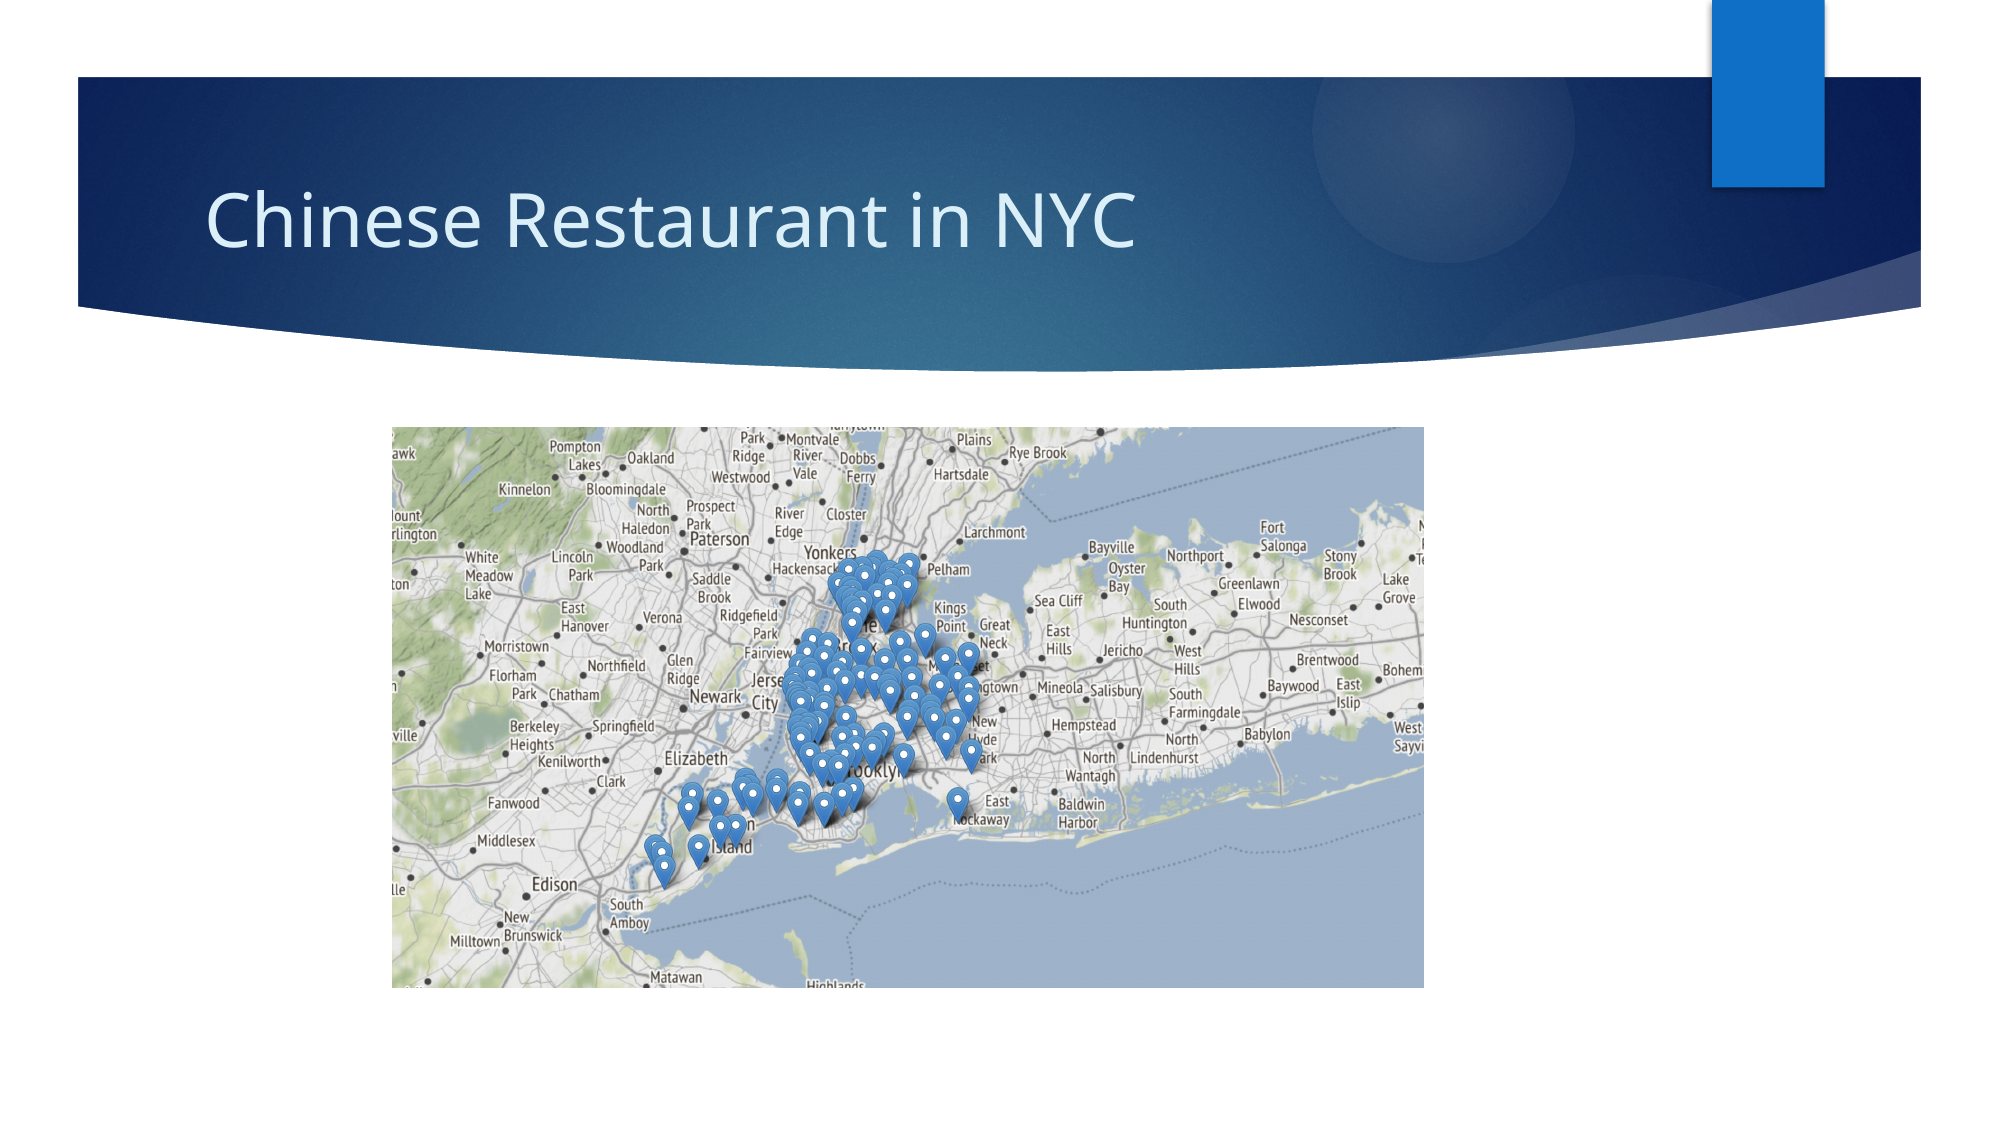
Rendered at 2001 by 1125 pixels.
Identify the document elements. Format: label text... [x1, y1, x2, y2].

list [392, 426, 1425, 988]
title Chinese Restaurant in NYC [189, 159, 1627, 276]
